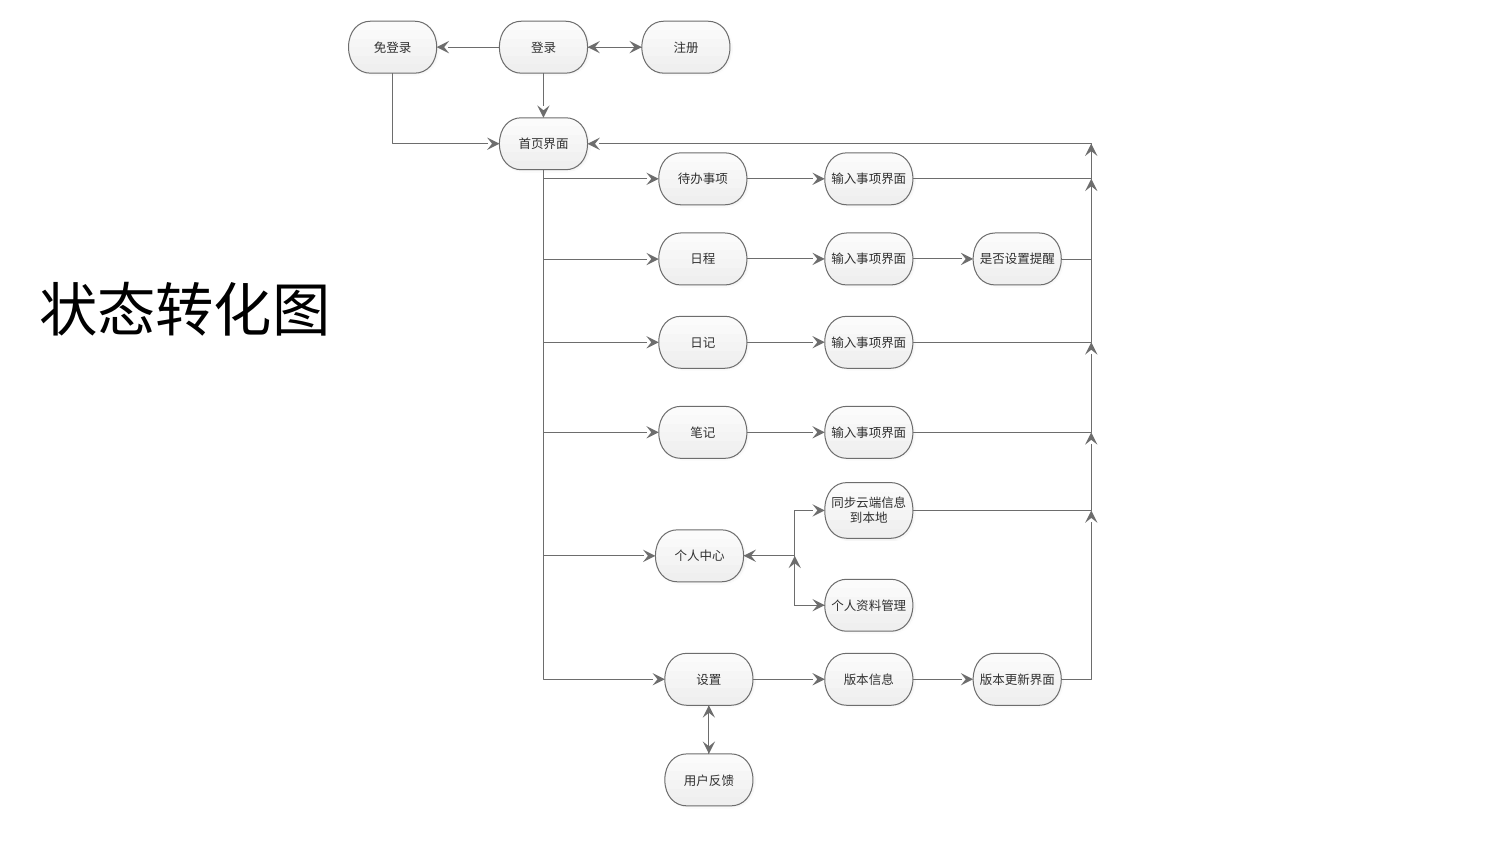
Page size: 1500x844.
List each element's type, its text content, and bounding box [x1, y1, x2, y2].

text_box 状态转化图 [24, 265, 342, 351]
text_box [347, 19, 1500, 844]
